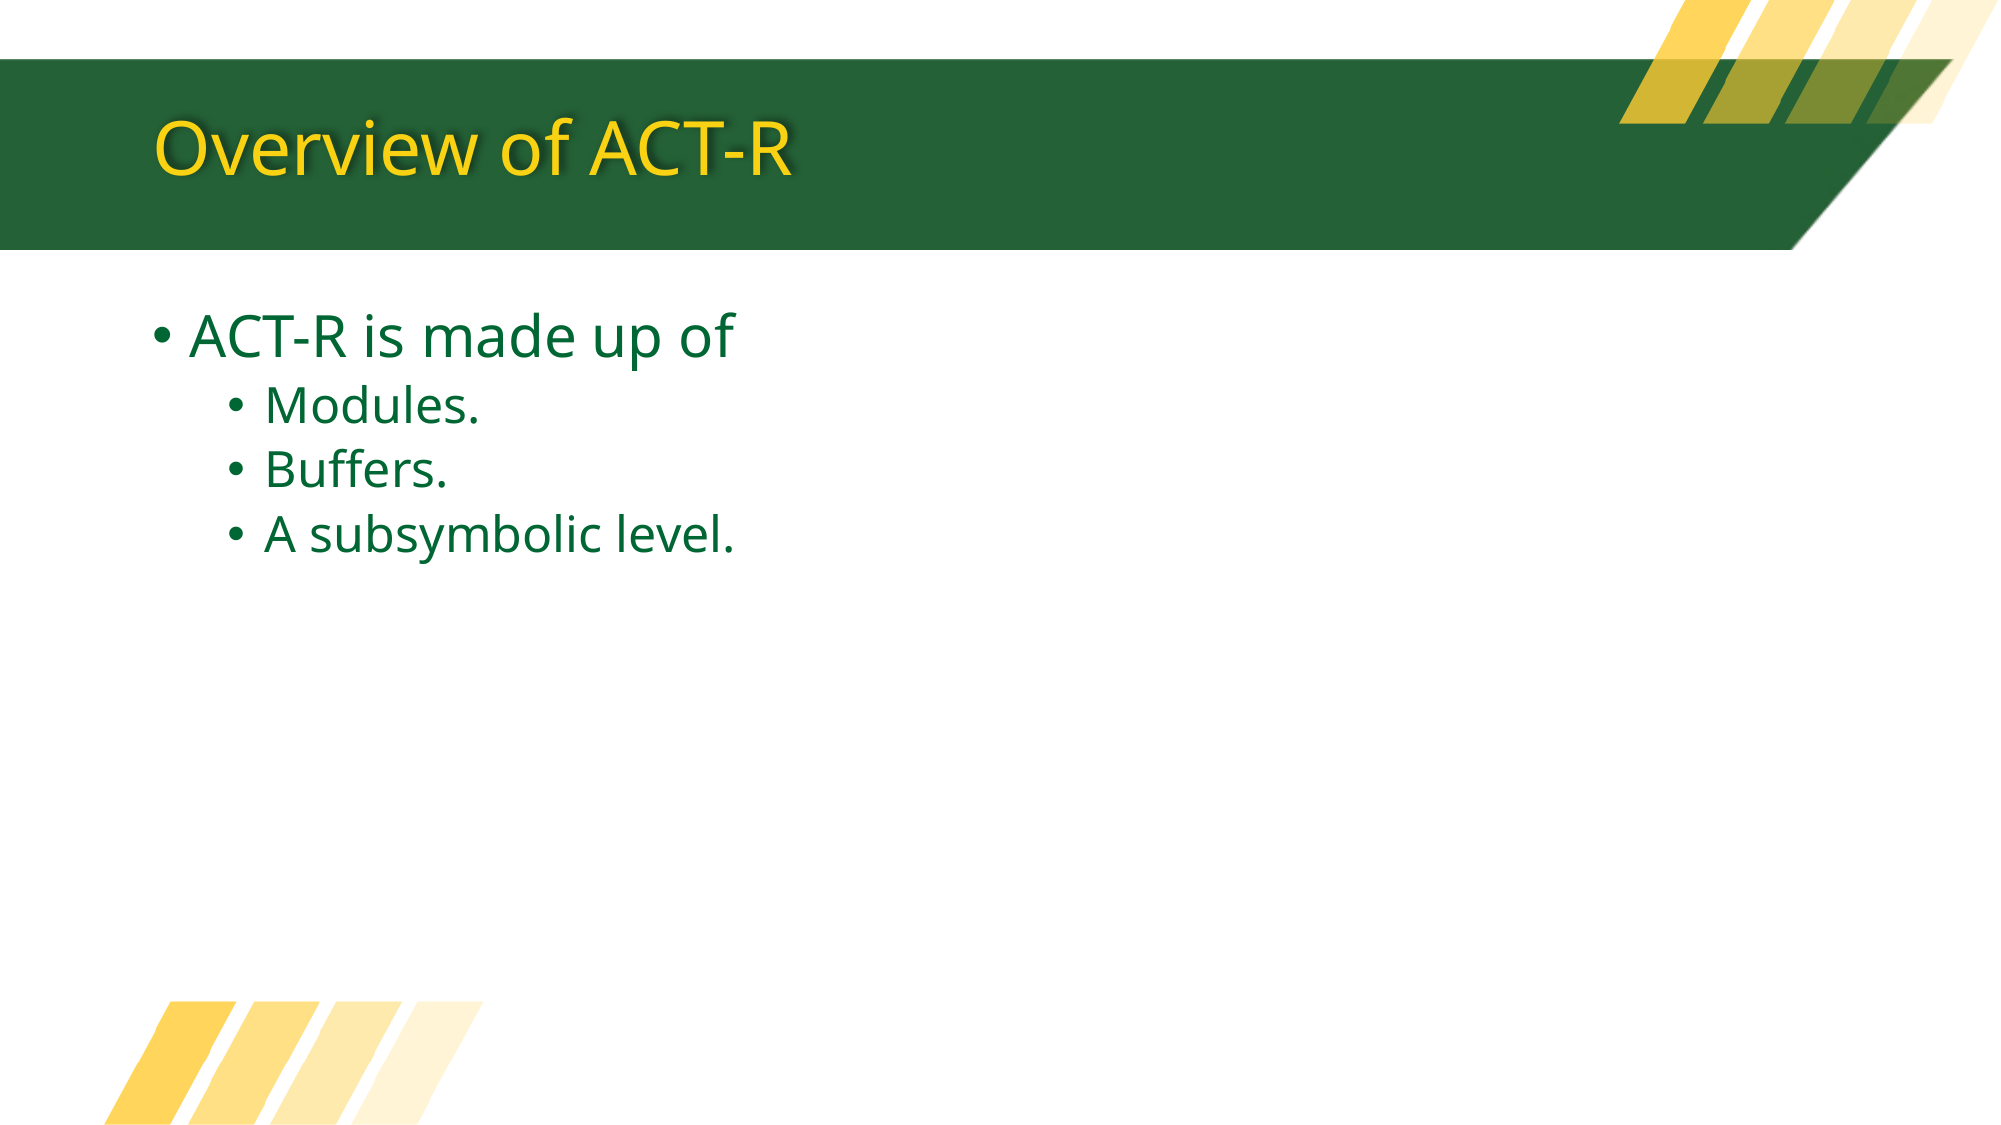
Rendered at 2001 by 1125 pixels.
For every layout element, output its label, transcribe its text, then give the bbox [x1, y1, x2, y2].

list ACT-R is made up of Modules. Buffers. A subsymbolic level. [137, 299, 1863, 1014]
title Overview of ACT-R [137, 61, 1863, 241]
picture [1616, 0, 1999, 124]
picture [101, 1001, 484, 1125]
